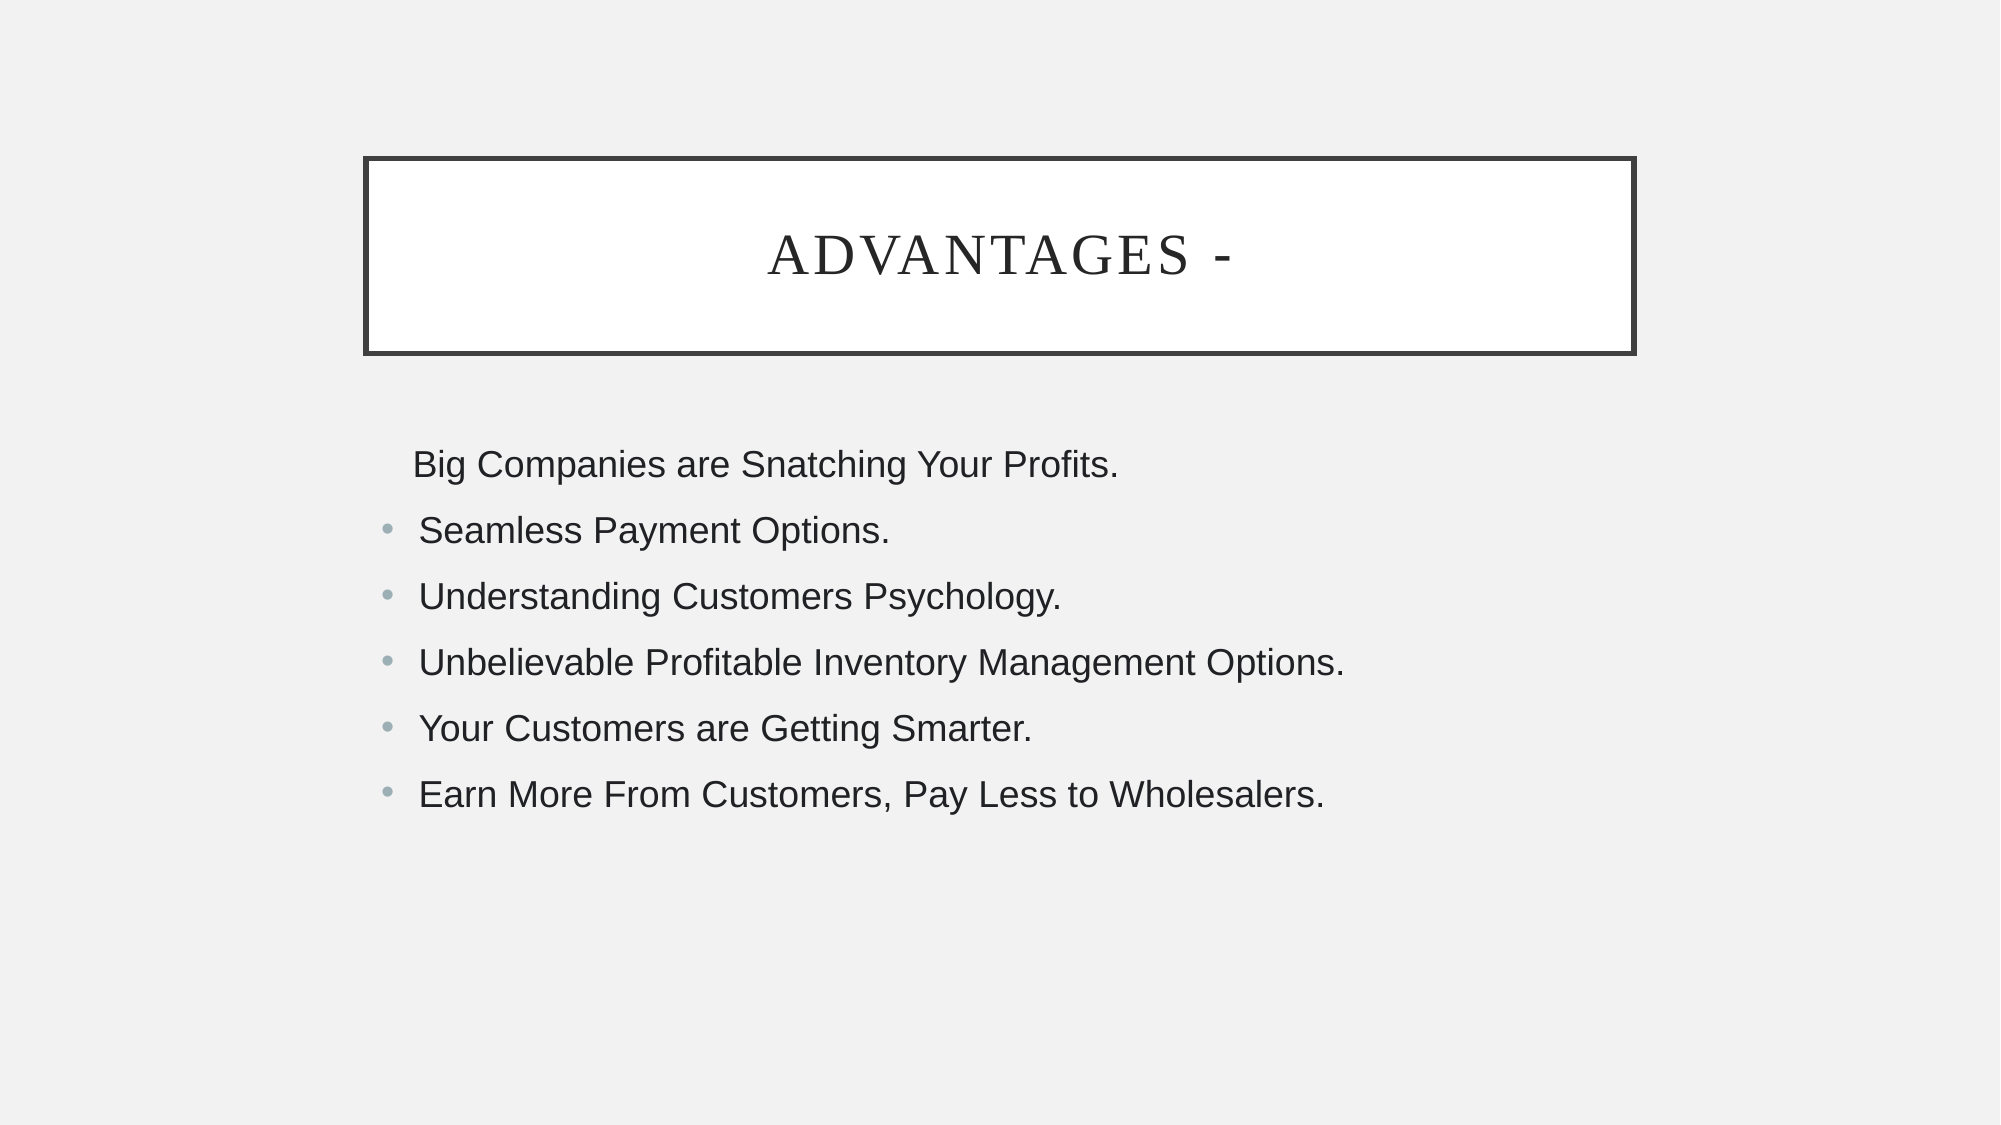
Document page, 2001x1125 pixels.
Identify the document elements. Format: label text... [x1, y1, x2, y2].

list Big Companies are Snatching Your Profits. Seamless Payment Options. Understanding Customers Psychology. Unbelievable Profitable Inventory Management Options. Your Customers are Getting Smarter. Earn More From Customers, Pay Less to Wholesalers. [366, 432, 1634, 942]
title Advantages - [363, 156, 1637, 356]
